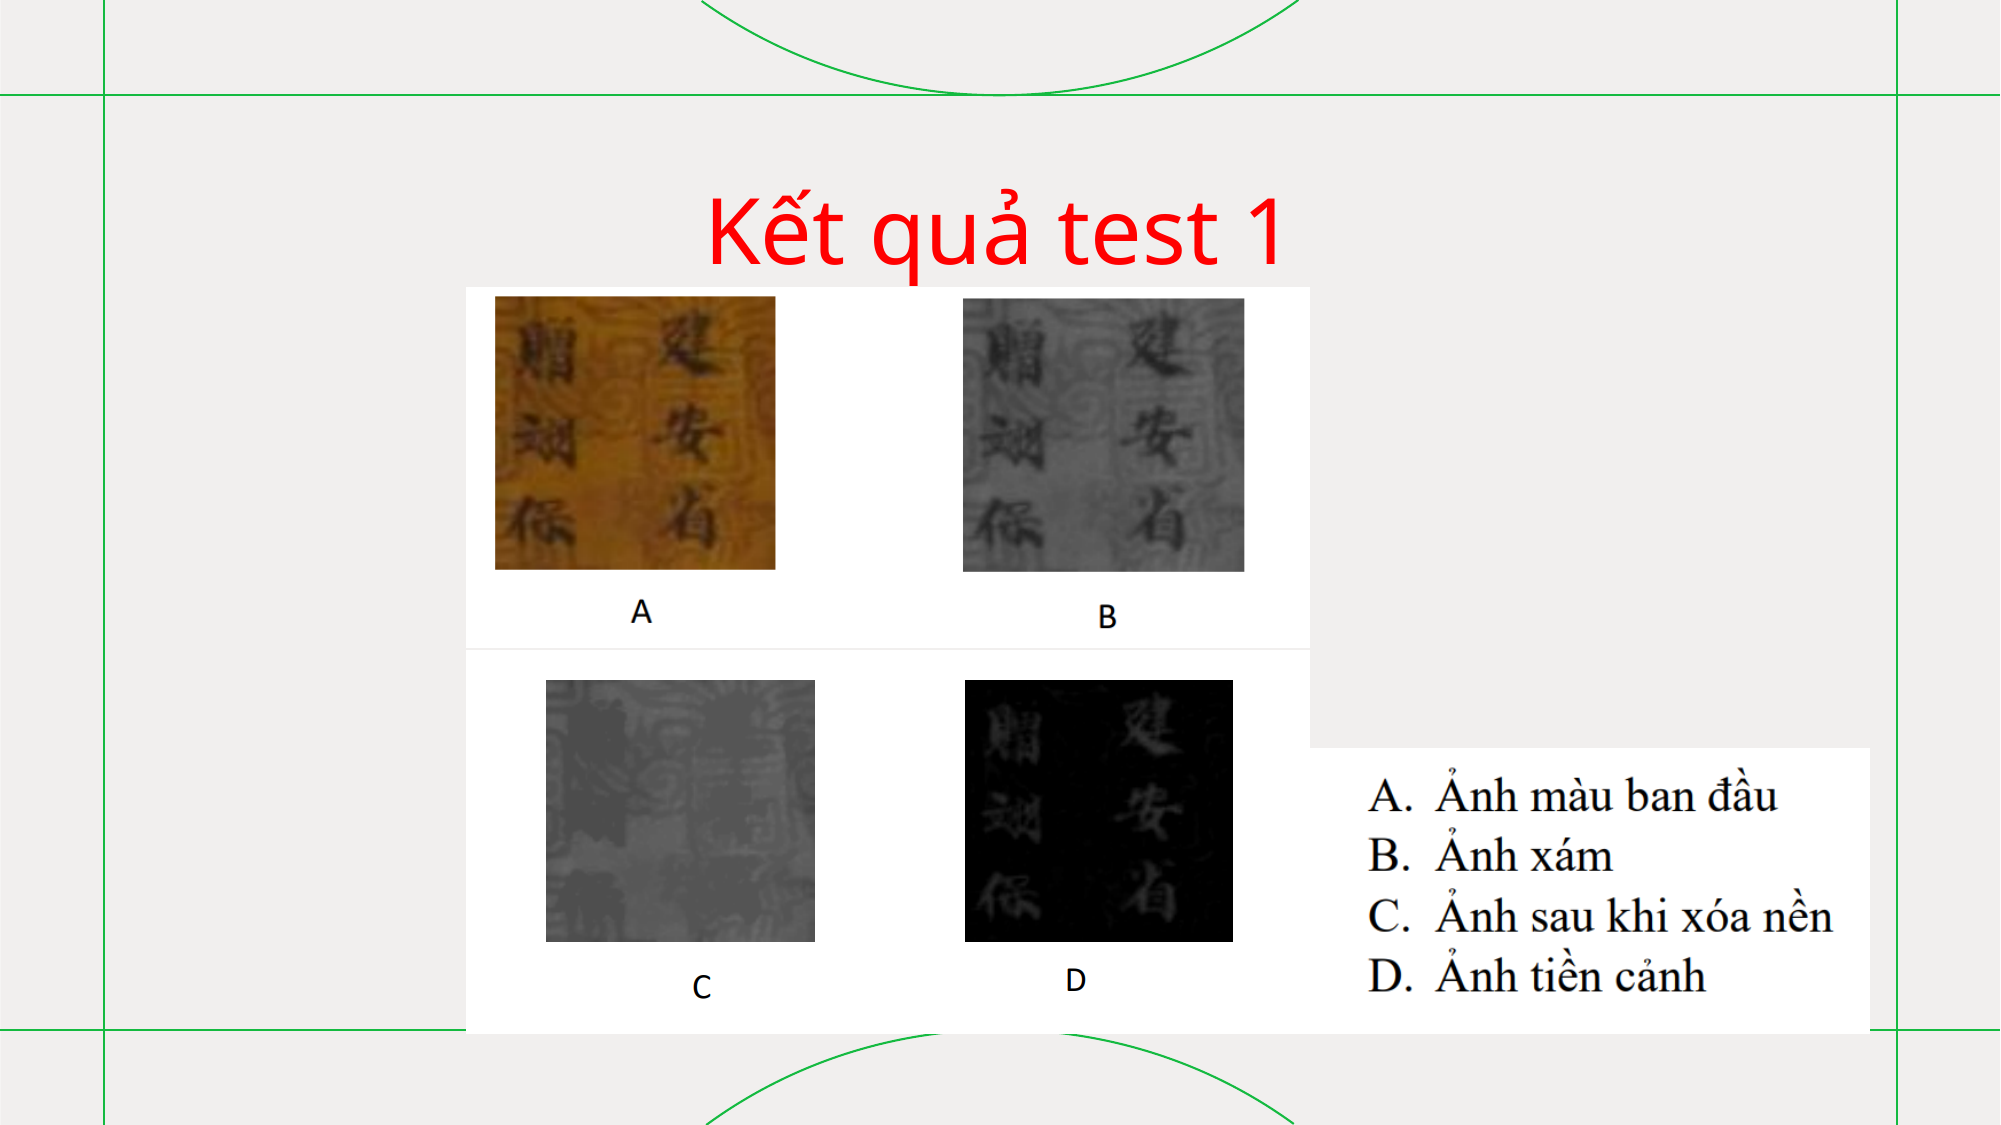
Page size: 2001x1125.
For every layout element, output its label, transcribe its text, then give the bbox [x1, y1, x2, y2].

picture [466, 650, 1870, 1034]
title Kết quả test 1 [137, 119, 1863, 337]
picture [466, 287, 1310, 648]
